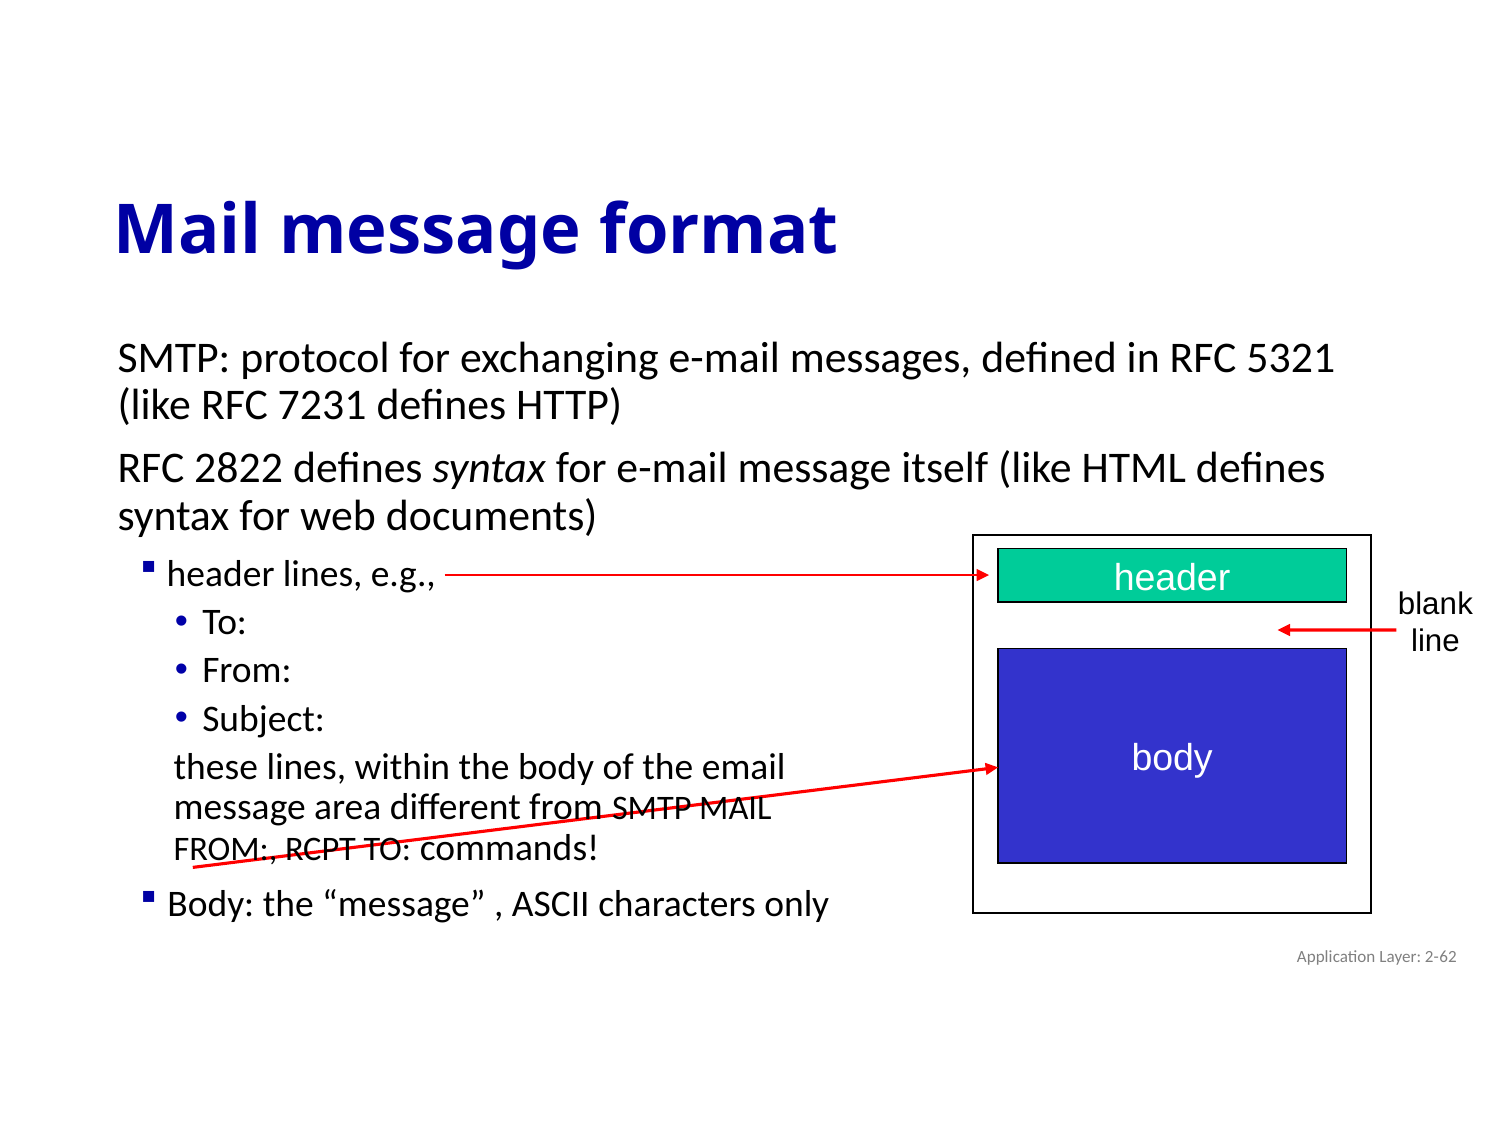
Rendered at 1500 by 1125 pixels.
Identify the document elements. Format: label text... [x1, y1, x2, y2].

text_box header lines, e.g., To: From: Subject: these lines, within the body of the email message area different from SMTP MAIL FROM:, RCPT TO: commands! Body: the “message” , ASCII characters only [109, 546, 895, 920]
slide_number Application Layer: 2-62 [1134, 933, 1472, 979]
text_box [895, 762, 998, 781]
text_box [972, 534, 1372, 913]
title Mail message format [98, 176, 1392, 287]
text_box blank line [1382, 575, 1488, 666]
text_box SMTP: protocol for exchanging e-mail messages, defined in RFC 5321 (like RFC 7231 defines HTTP) RFC 2822 defines syntax for e-mail message itself (like HTML defines syntax for web documents) [100, 327, 1418, 556]
text_box [1277, 623, 1397, 637]
